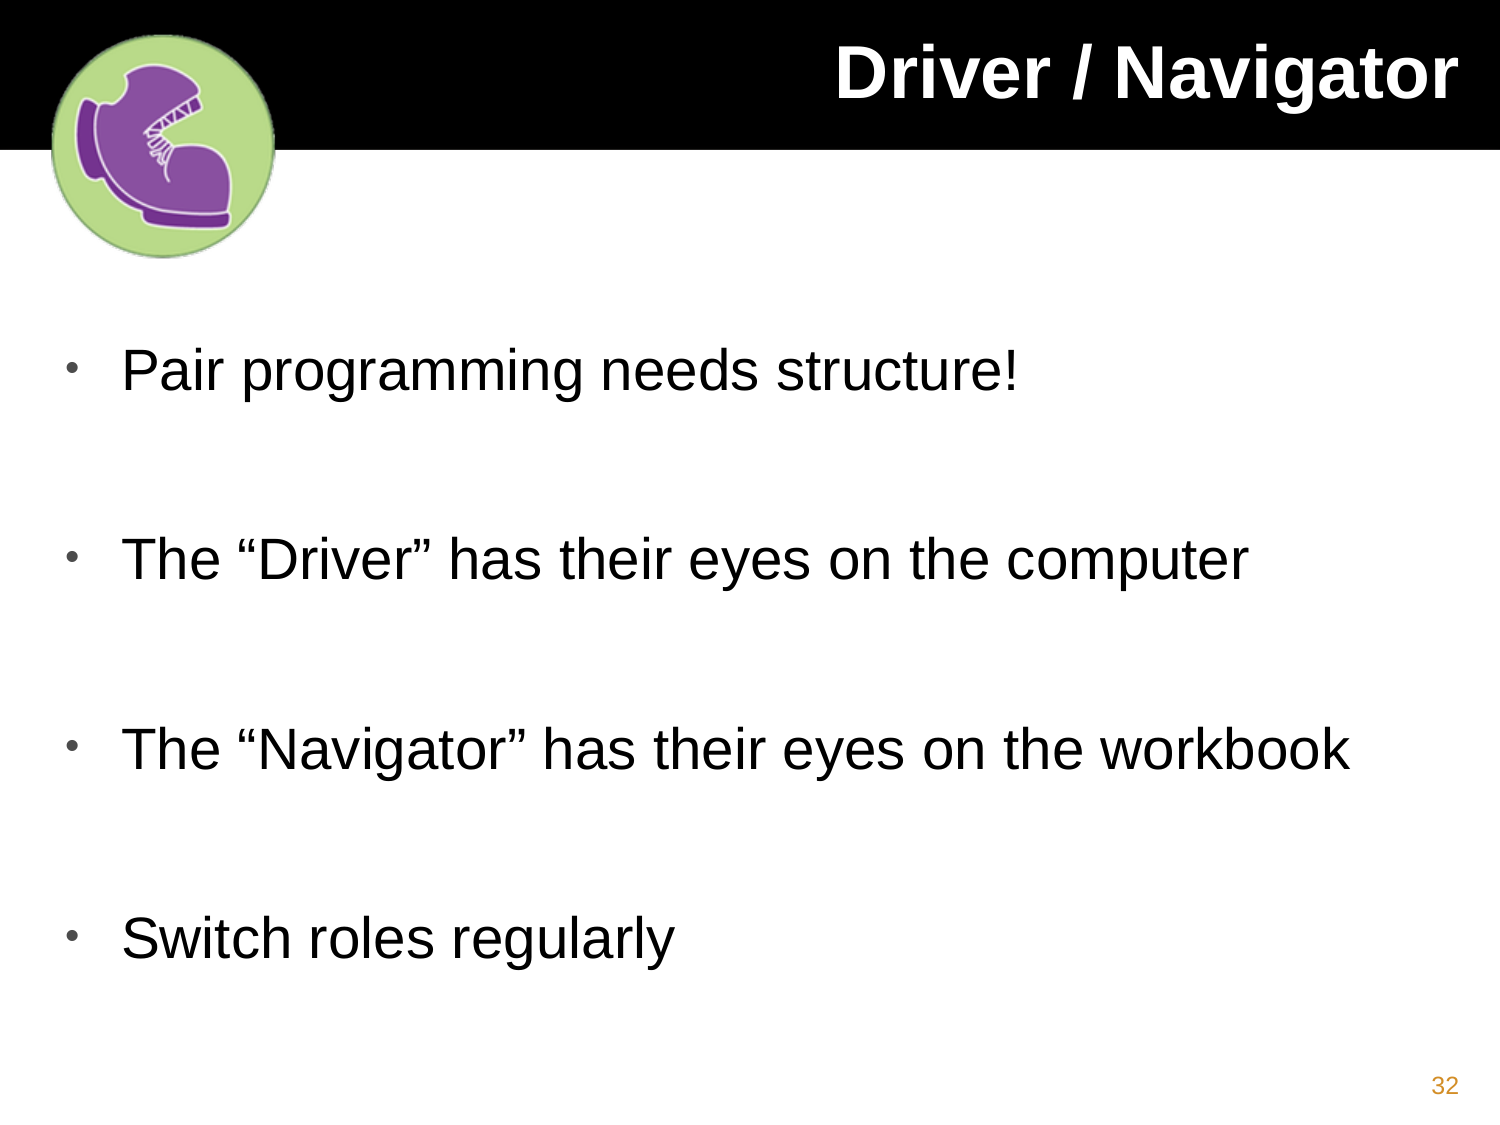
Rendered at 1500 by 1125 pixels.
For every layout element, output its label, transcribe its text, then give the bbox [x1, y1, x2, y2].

slide_number 32 [1350, 1061, 1475, 1103]
list Pair programming needs structure! The “Driver” has their eyes on the computer The “Navigator” has their eyes on the workbook Switch roles regularly [50, 254, 1475, 998]
title Driver / Navigator [50, 0, 1475, 138]
picture [47, 31, 280, 263]
